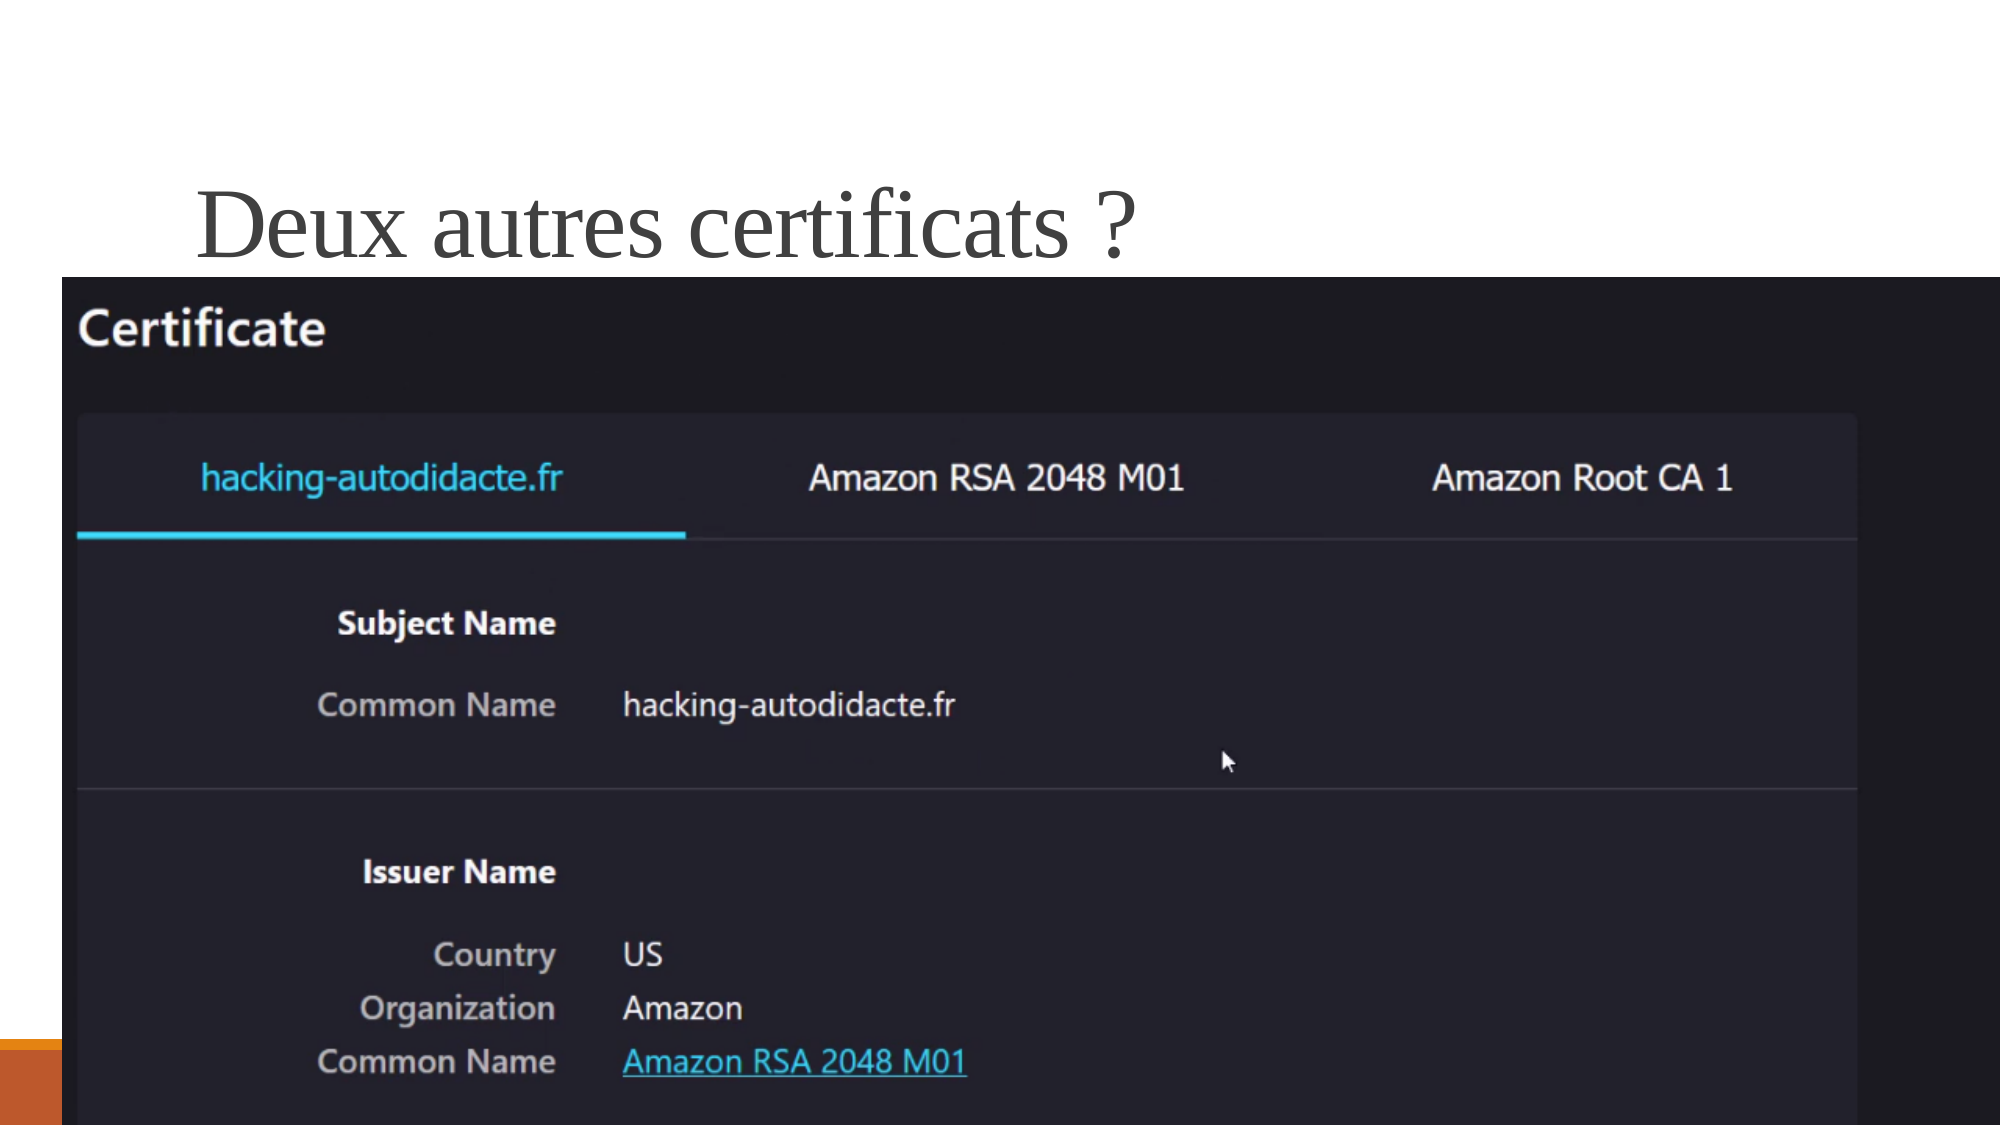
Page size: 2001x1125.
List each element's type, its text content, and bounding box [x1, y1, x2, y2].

picture [61, 276, 2000, 1125]
title Deux autres certificats ? [180, 47, 1830, 272]
